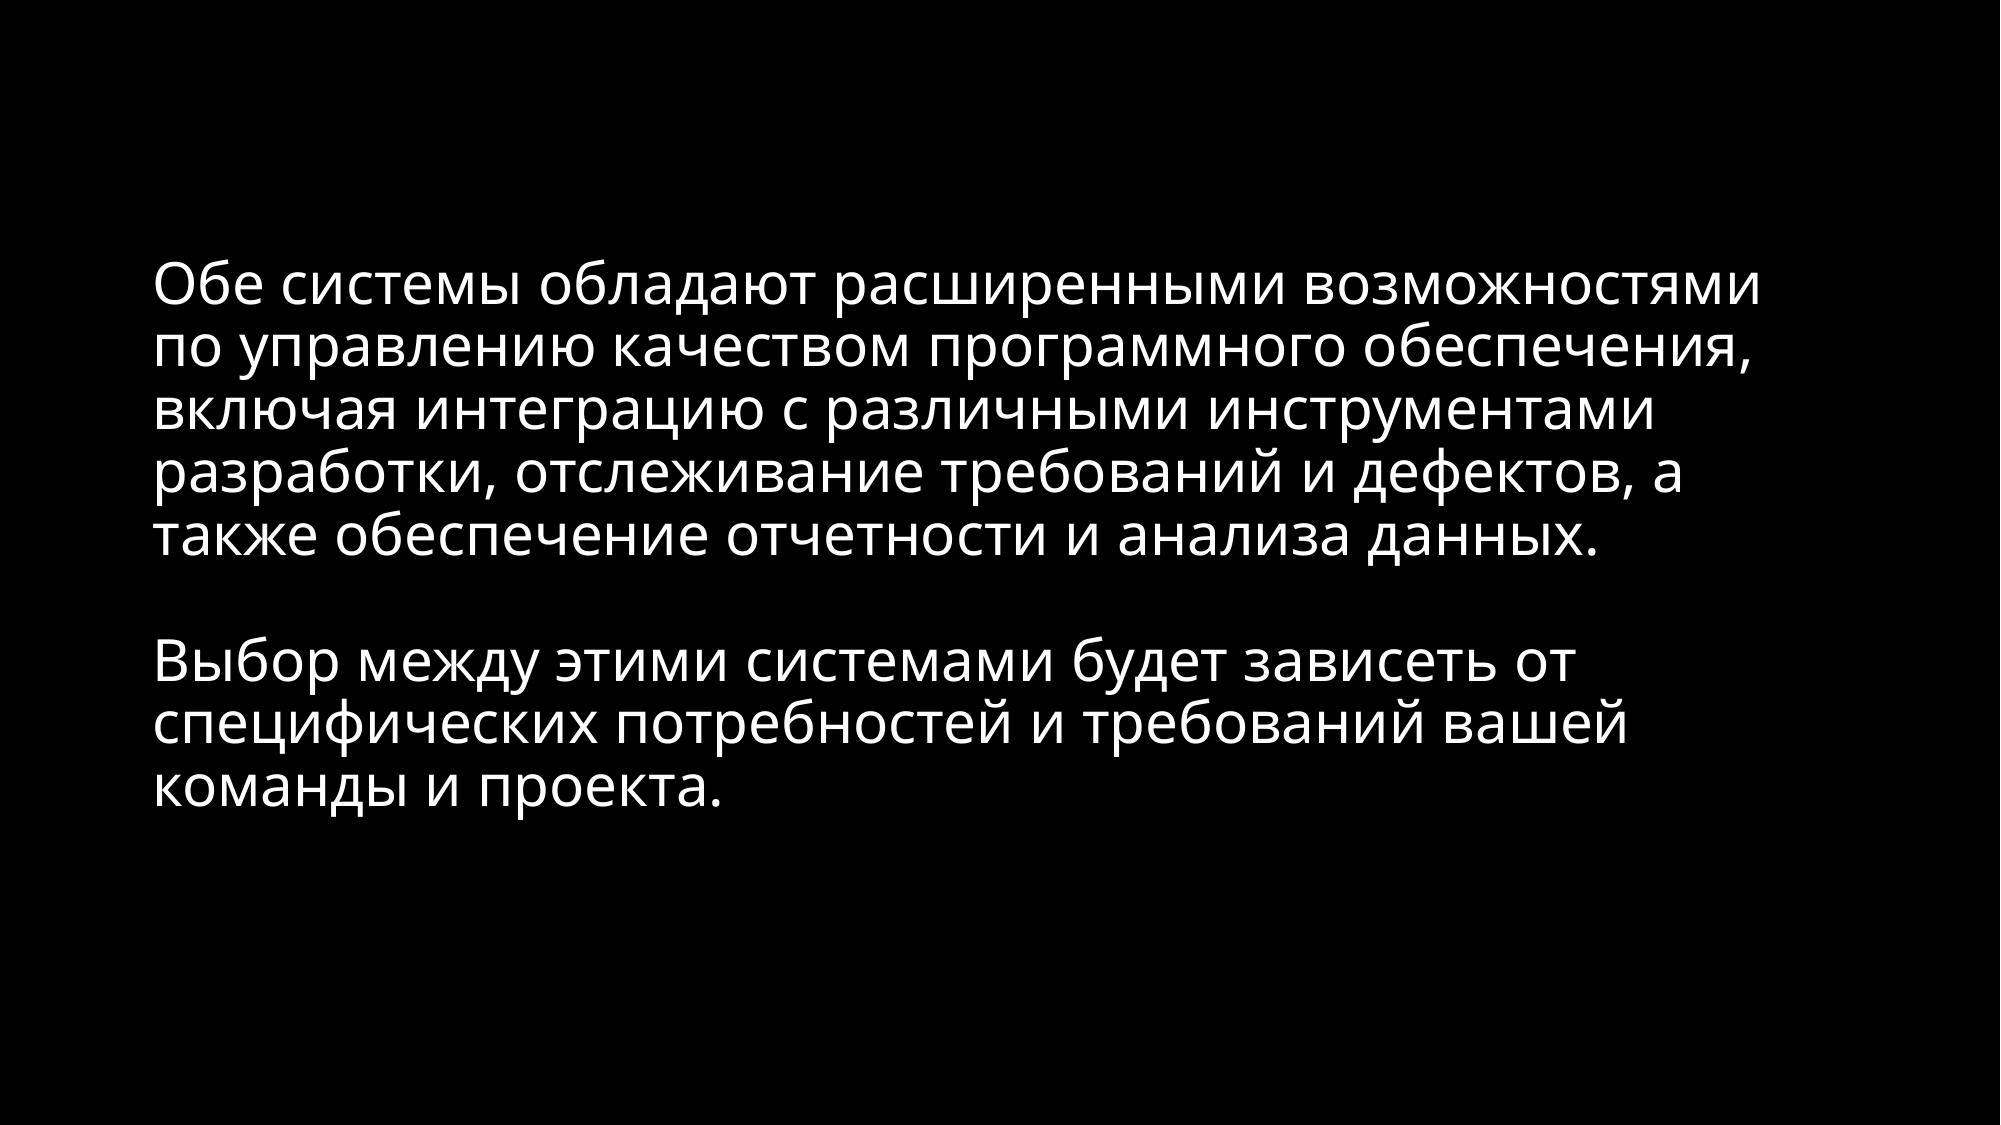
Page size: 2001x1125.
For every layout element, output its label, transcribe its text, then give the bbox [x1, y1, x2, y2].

title Обе системы обладают расширенными возможностями по управлению качеством программного обеспечения, включая интеграцию с различными инструментами разработки, отслеживание требований и дефектов, а также обеспечение отчетности и анализа данных. Выбор между этими системами будет зависеть от специфических потребностей и требований вашей команды и проекта. [137, 59, 1863, 1014]
